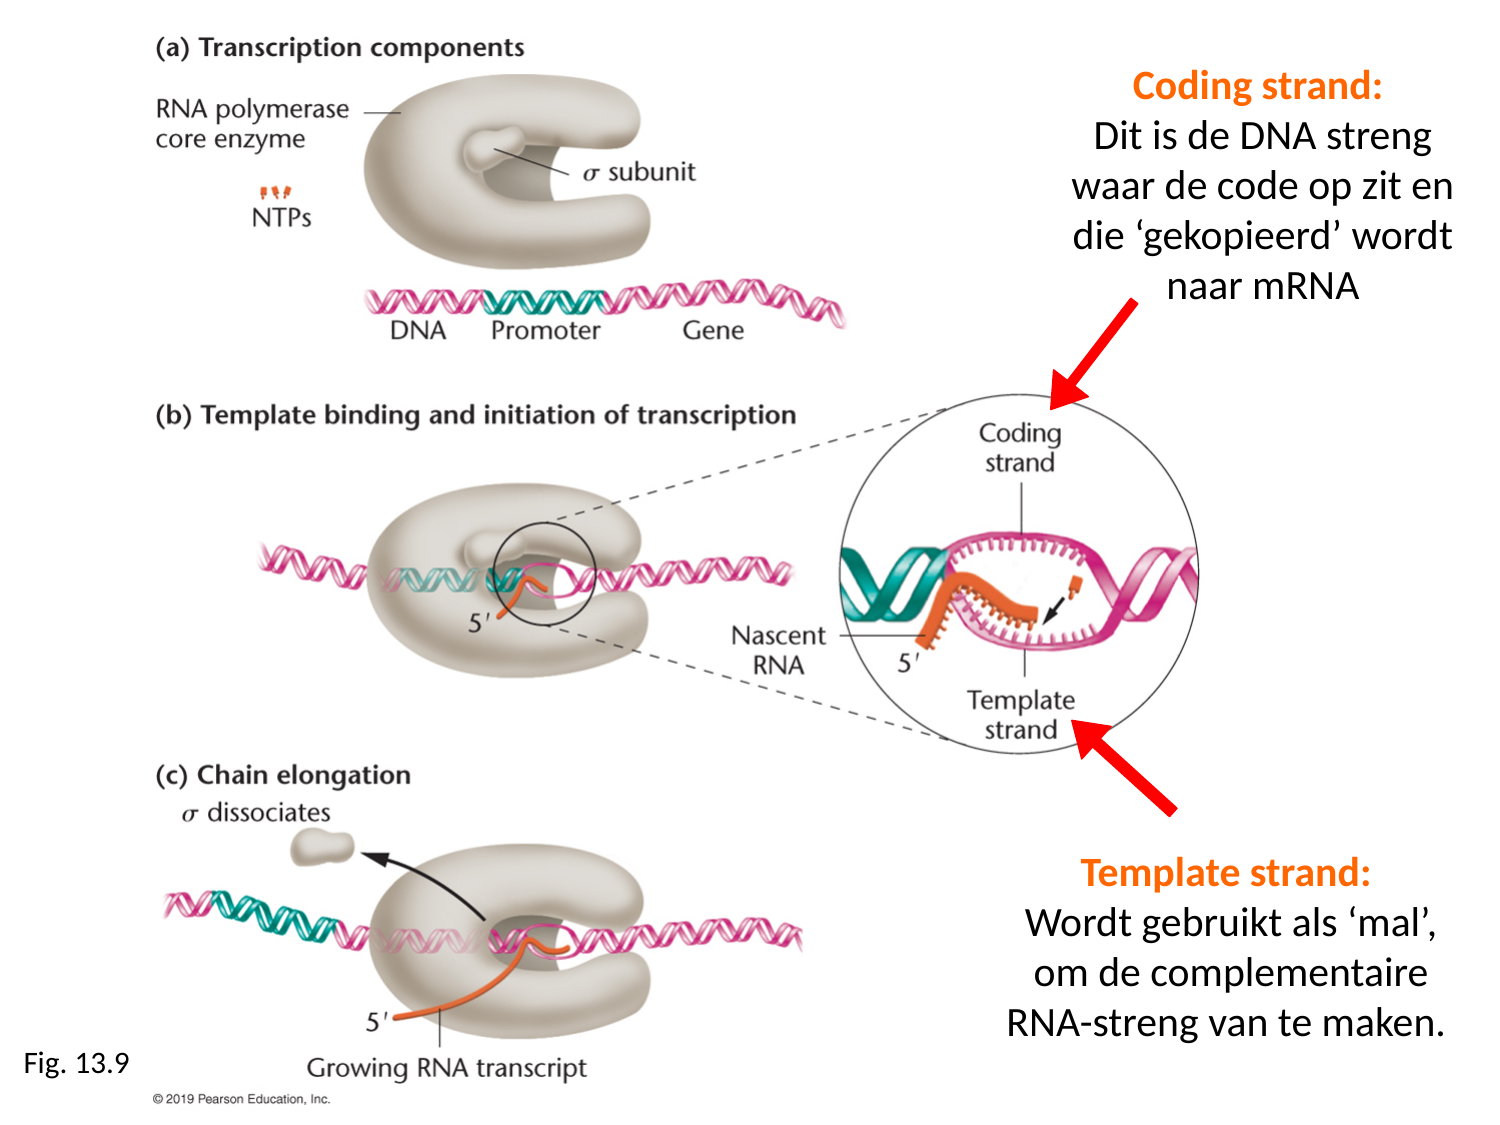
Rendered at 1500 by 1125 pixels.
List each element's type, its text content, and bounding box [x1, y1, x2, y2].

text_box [1032, 50, 1494, 424]
picture [147, 30, 1206, 1112]
text_box Fig. 13.9 [0, 1034, 142, 1088]
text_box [985, 744, 1477, 1055]
